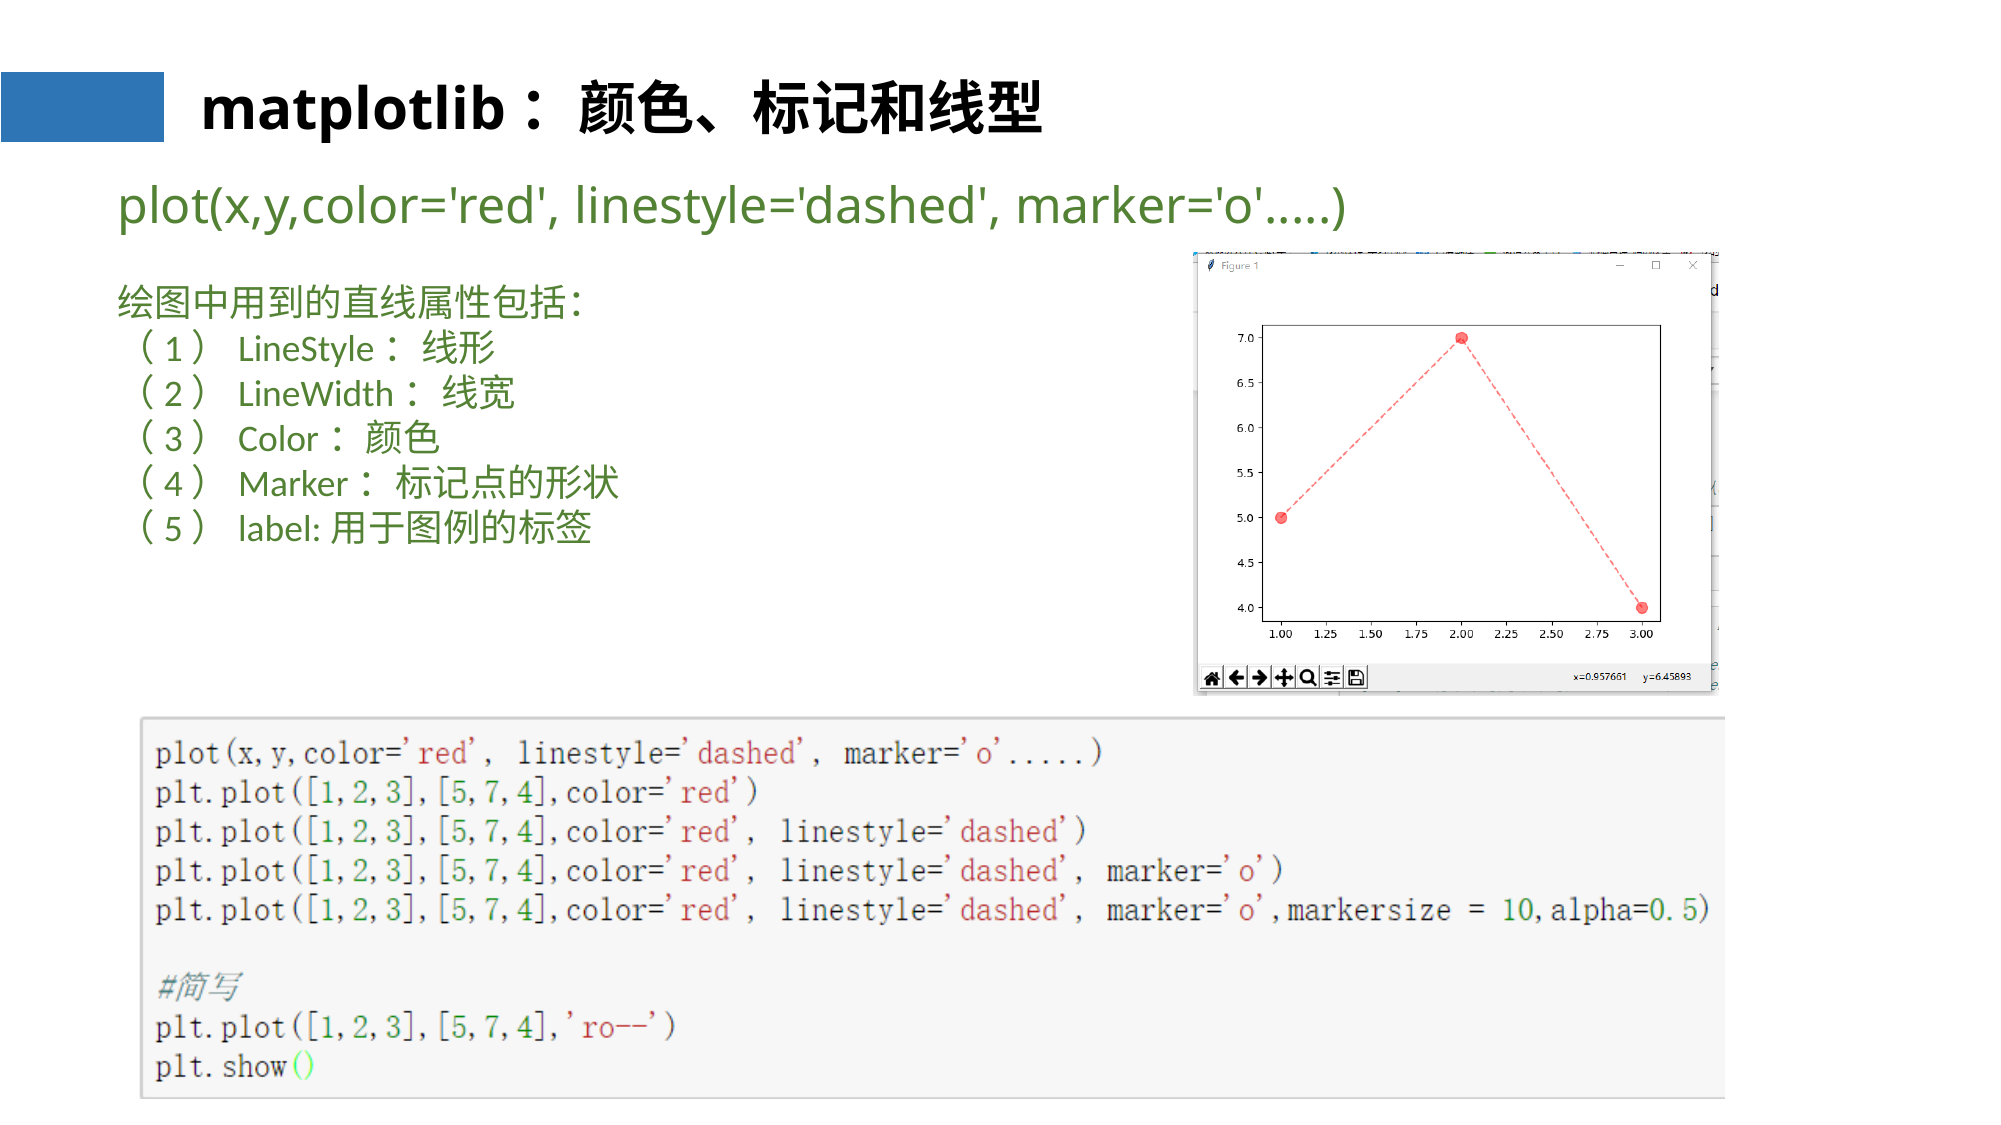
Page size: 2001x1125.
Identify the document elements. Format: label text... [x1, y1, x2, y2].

picture [1193, 252, 1719, 696]
text_box plot(x,y,color='red', linestyle='dashed', marker='o'.....) 绘图中用到的直线属性包括： （1）LineStyle：线形 （2）LineWidth：线宽 （3）Color：颜色 （4）Marker：标记点的形状 （5）label:用于图例的标签 [102, 166, 1811, 647]
title matplotlib：颜色、标记和线型 [185, 72, 1536, 166]
picture [137, 709, 1725, 1099]
